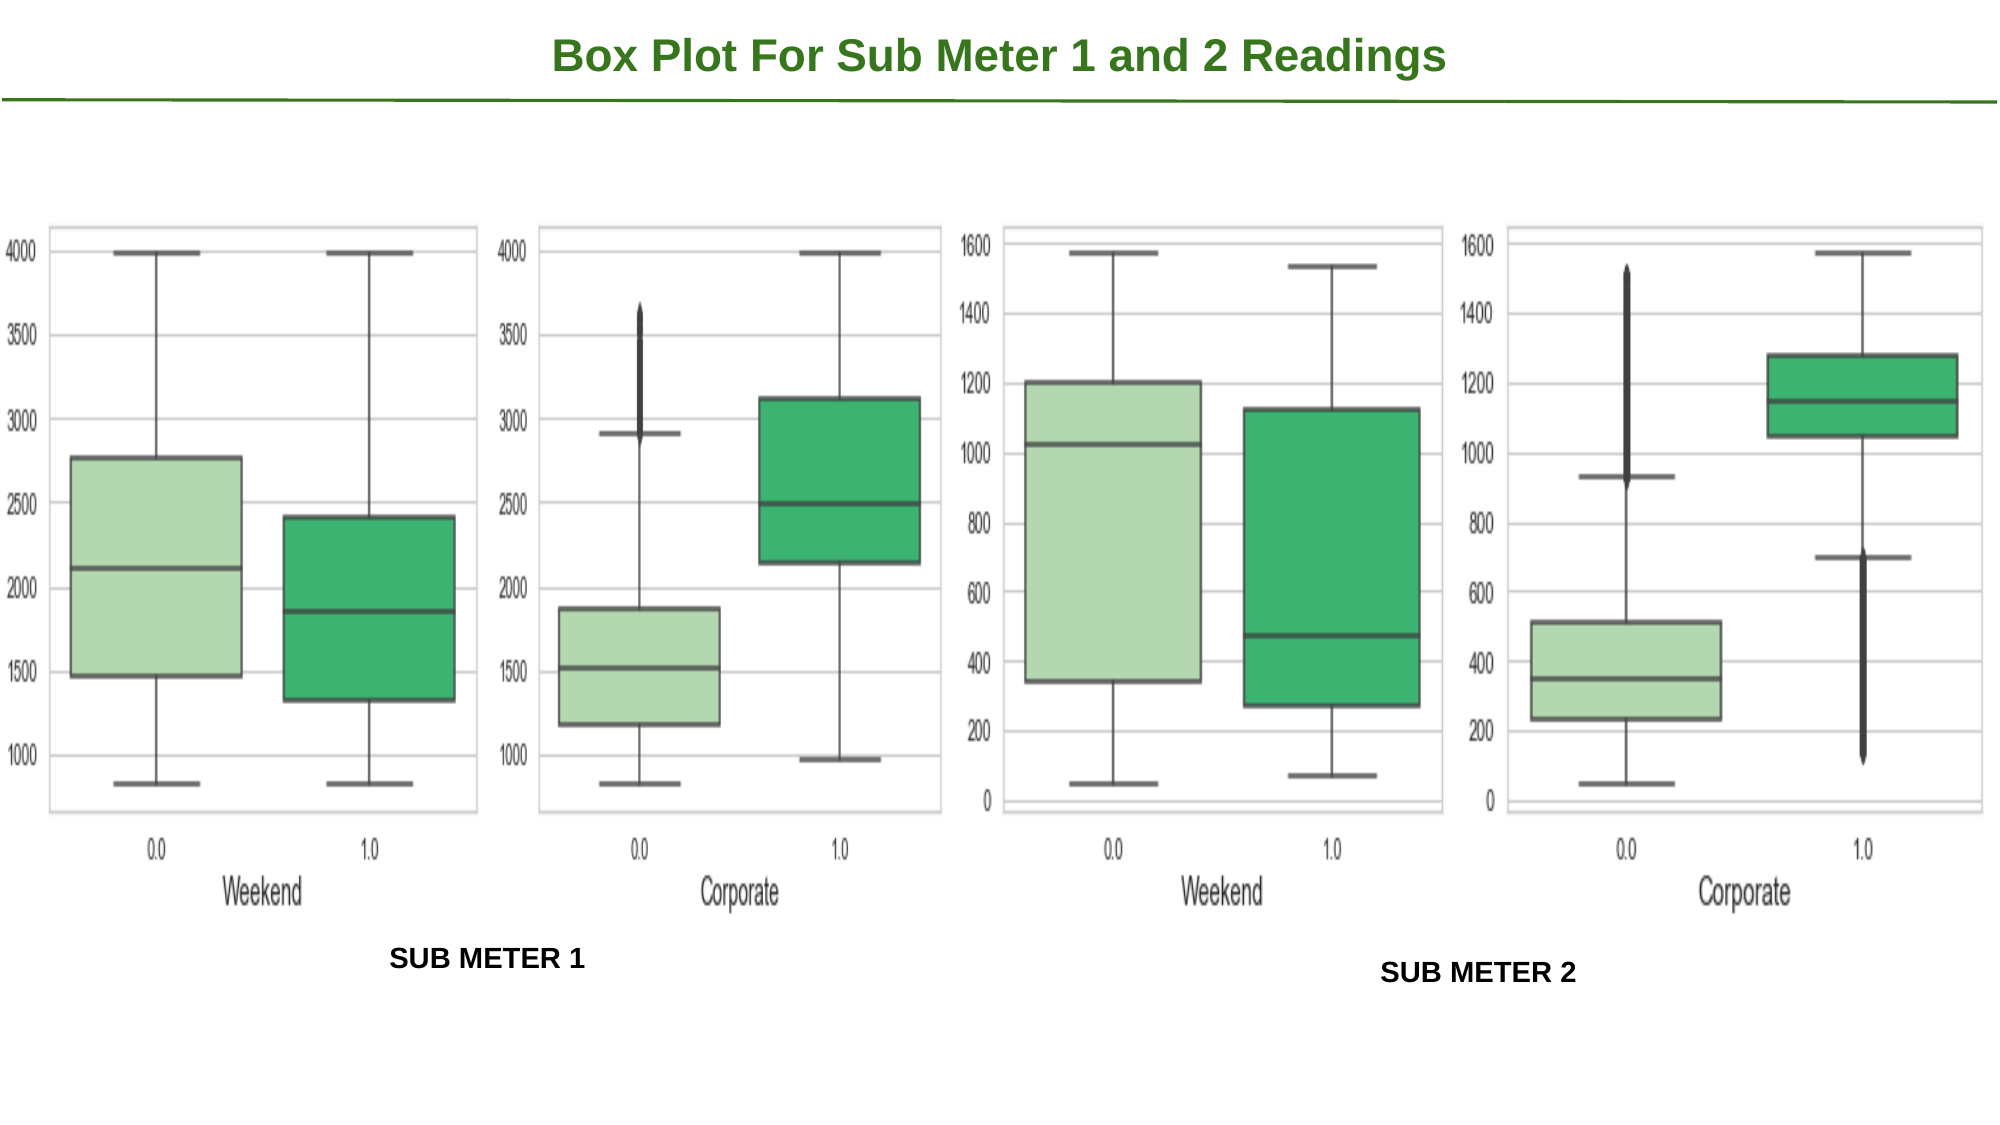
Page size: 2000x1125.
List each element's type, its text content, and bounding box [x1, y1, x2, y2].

picture [0, 191, 2000, 934]
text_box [1, 99, 1998, 103]
text_box SUB METER 2 [1365, 942, 1923, 1036]
text_box SUB METER 1 [374, 942, 878, 1050]
text_box Box Plot For Sub Meter 1 and 2 Readings [77, 10, 1922, 97]
